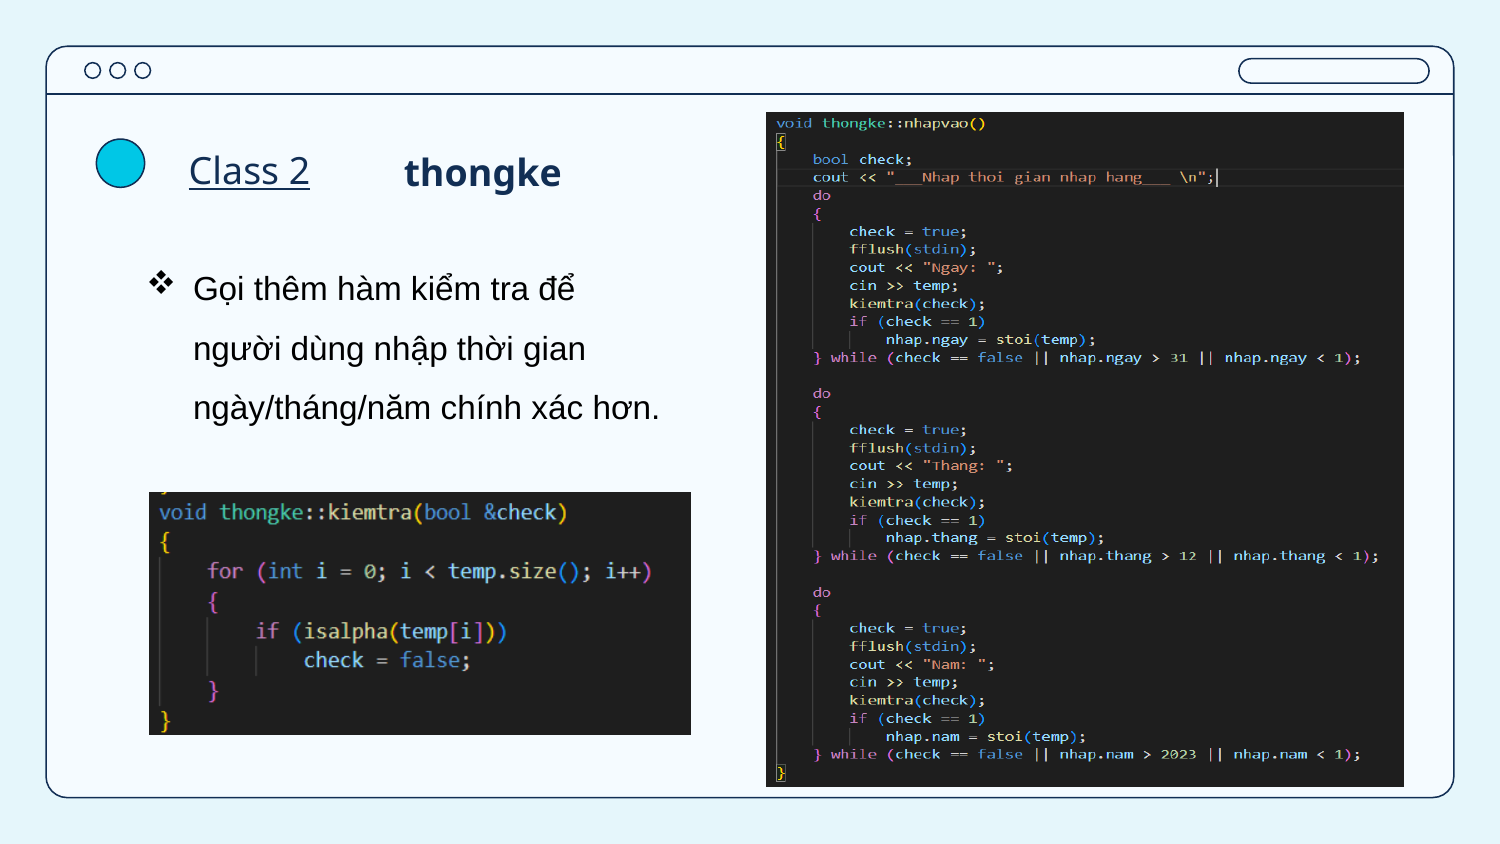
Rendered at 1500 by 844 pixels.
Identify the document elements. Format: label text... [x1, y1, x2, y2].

text_box [96, 139, 145, 188]
picture [766, 111, 1404, 787]
picture [148, 492, 691, 736]
text_box thongke [439, 133, 672, 209]
text_box Gọi thêm hàm kiểm tra để người dùng nhập thời gian ngày/tháng/năm chính xác hơn. [131, 239, 685, 434]
text_box Class 2 [61, 125, 439, 220]
